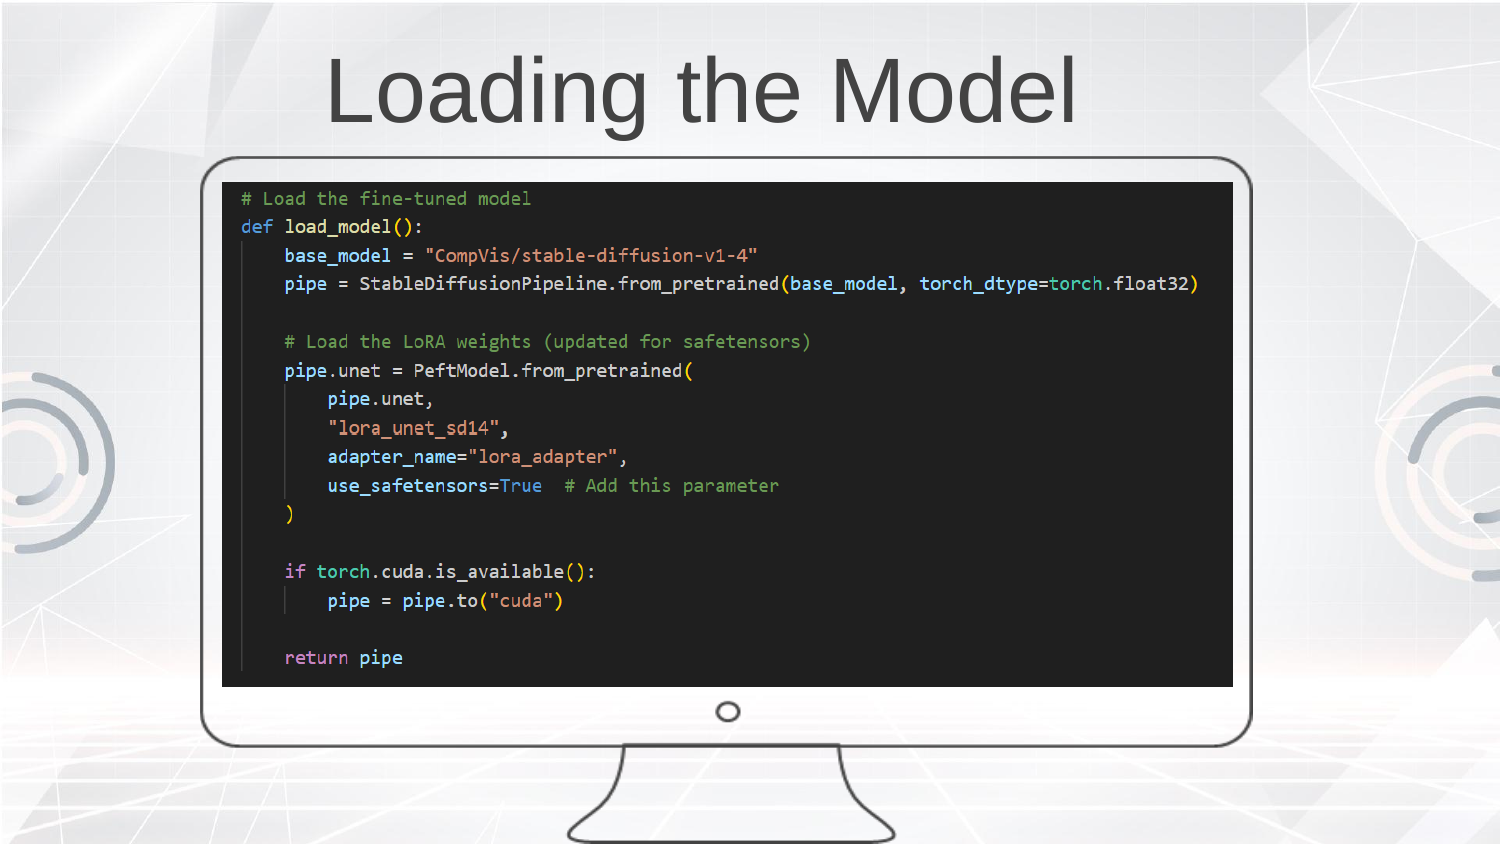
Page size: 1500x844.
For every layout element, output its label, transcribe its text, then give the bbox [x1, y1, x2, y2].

title Loading the Model [309, 28, 1144, 123]
picture [0, 0, 1500, 844]
